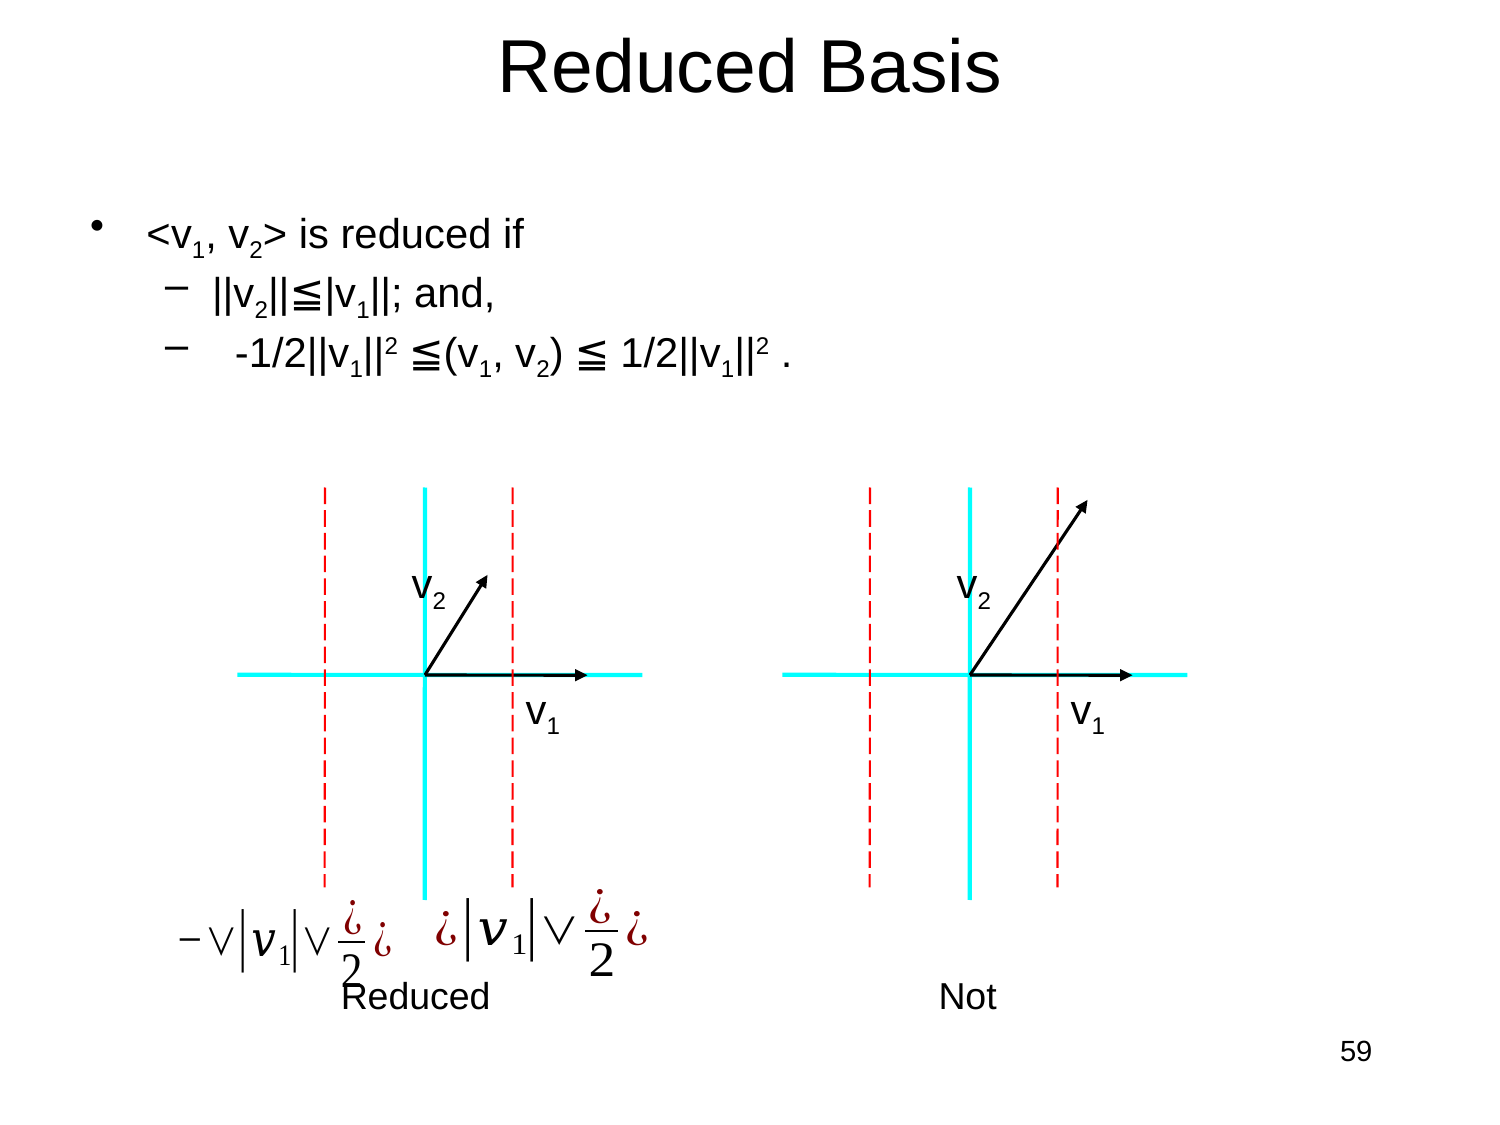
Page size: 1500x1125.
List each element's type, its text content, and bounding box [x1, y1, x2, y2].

text_box v1 [510, 703, 576, 747]
text_box Not [923, 964, 1012, 1025]
text_box v2 [396, 549, 462, 622]
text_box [405, 593, 507, 657]
text_box v1 [1055, 703, 1121, 747]
text_box Reduced [326, 964, 506, 1025]
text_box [941, 528, 1117, 647]
title Reduced Basis [112, 0, 1388, 126]
list <v1, v2> is reduced if ||v2||≦|v1||; and, -1/2||v1||2 ≦(v1, v2) ≦ 1/2||v1||2 . [74, 199, 1413, 501]
slide_number 59 [1074, 1024, 1388, 1101]
